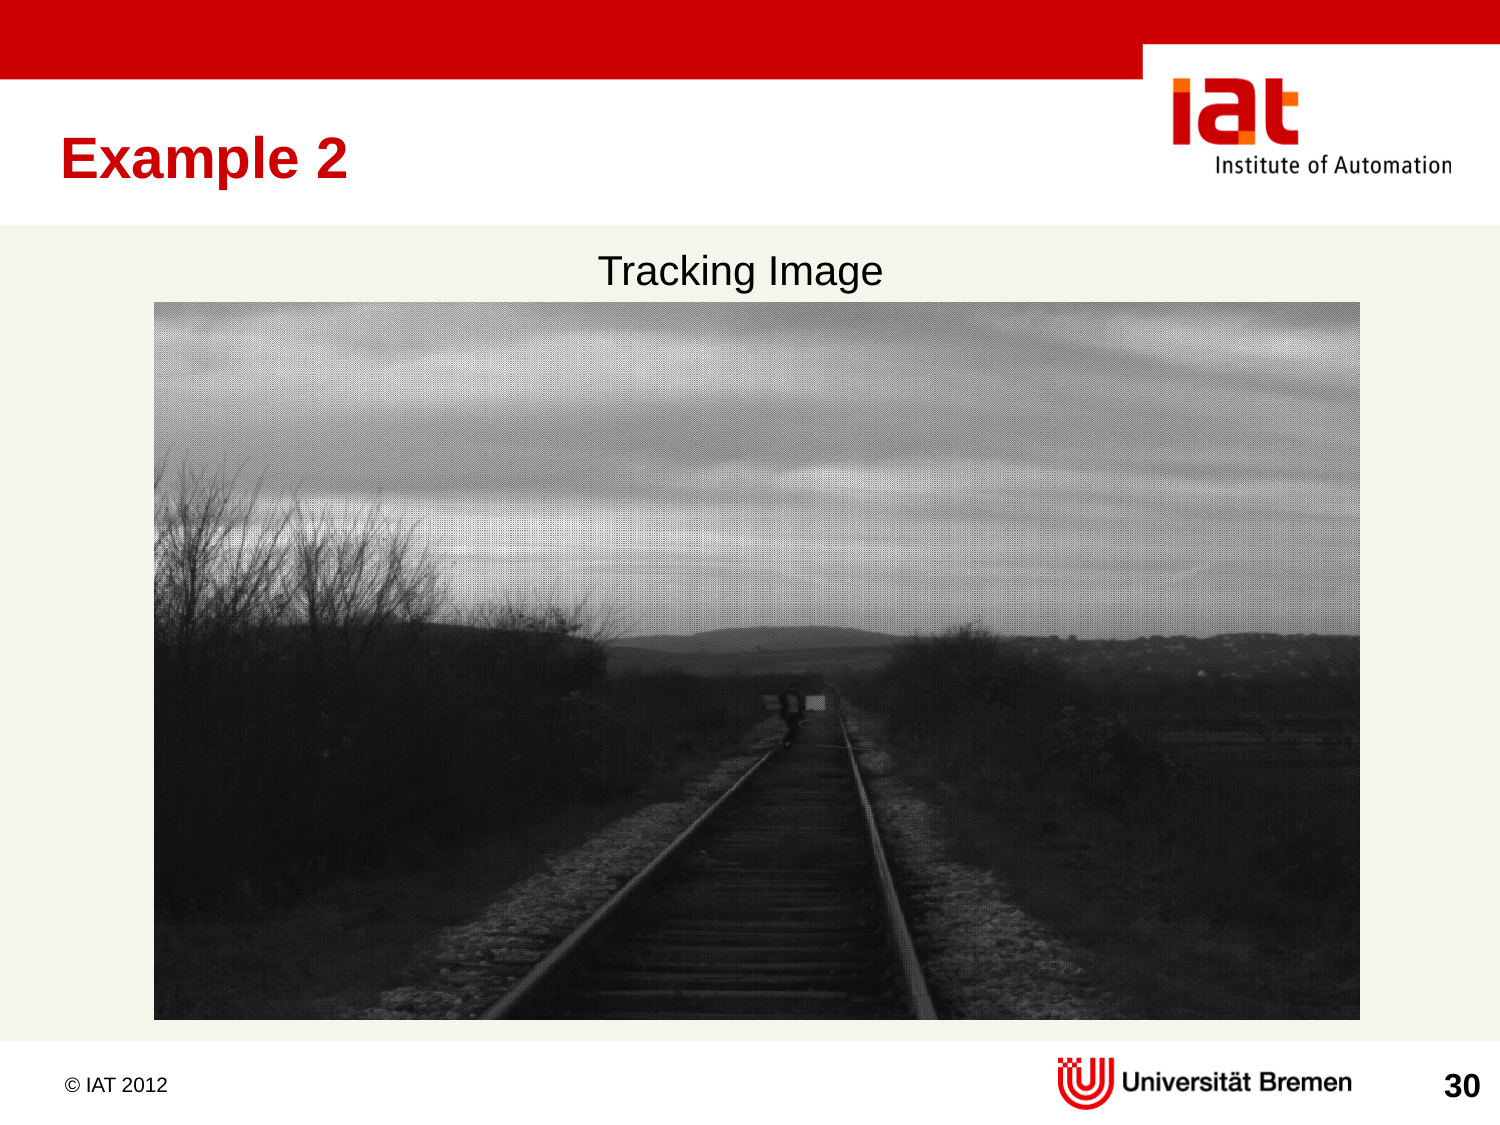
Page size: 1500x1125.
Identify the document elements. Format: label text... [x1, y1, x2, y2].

subtitle Tracking Image [491, 235, 990, 300]
picture [0, 0, 1500, 208]
title Example 2 [45, 102, 875, 208]
picture [1058, 1056, 1353, 1111]
picture [154, 302, 1360, 1021]
